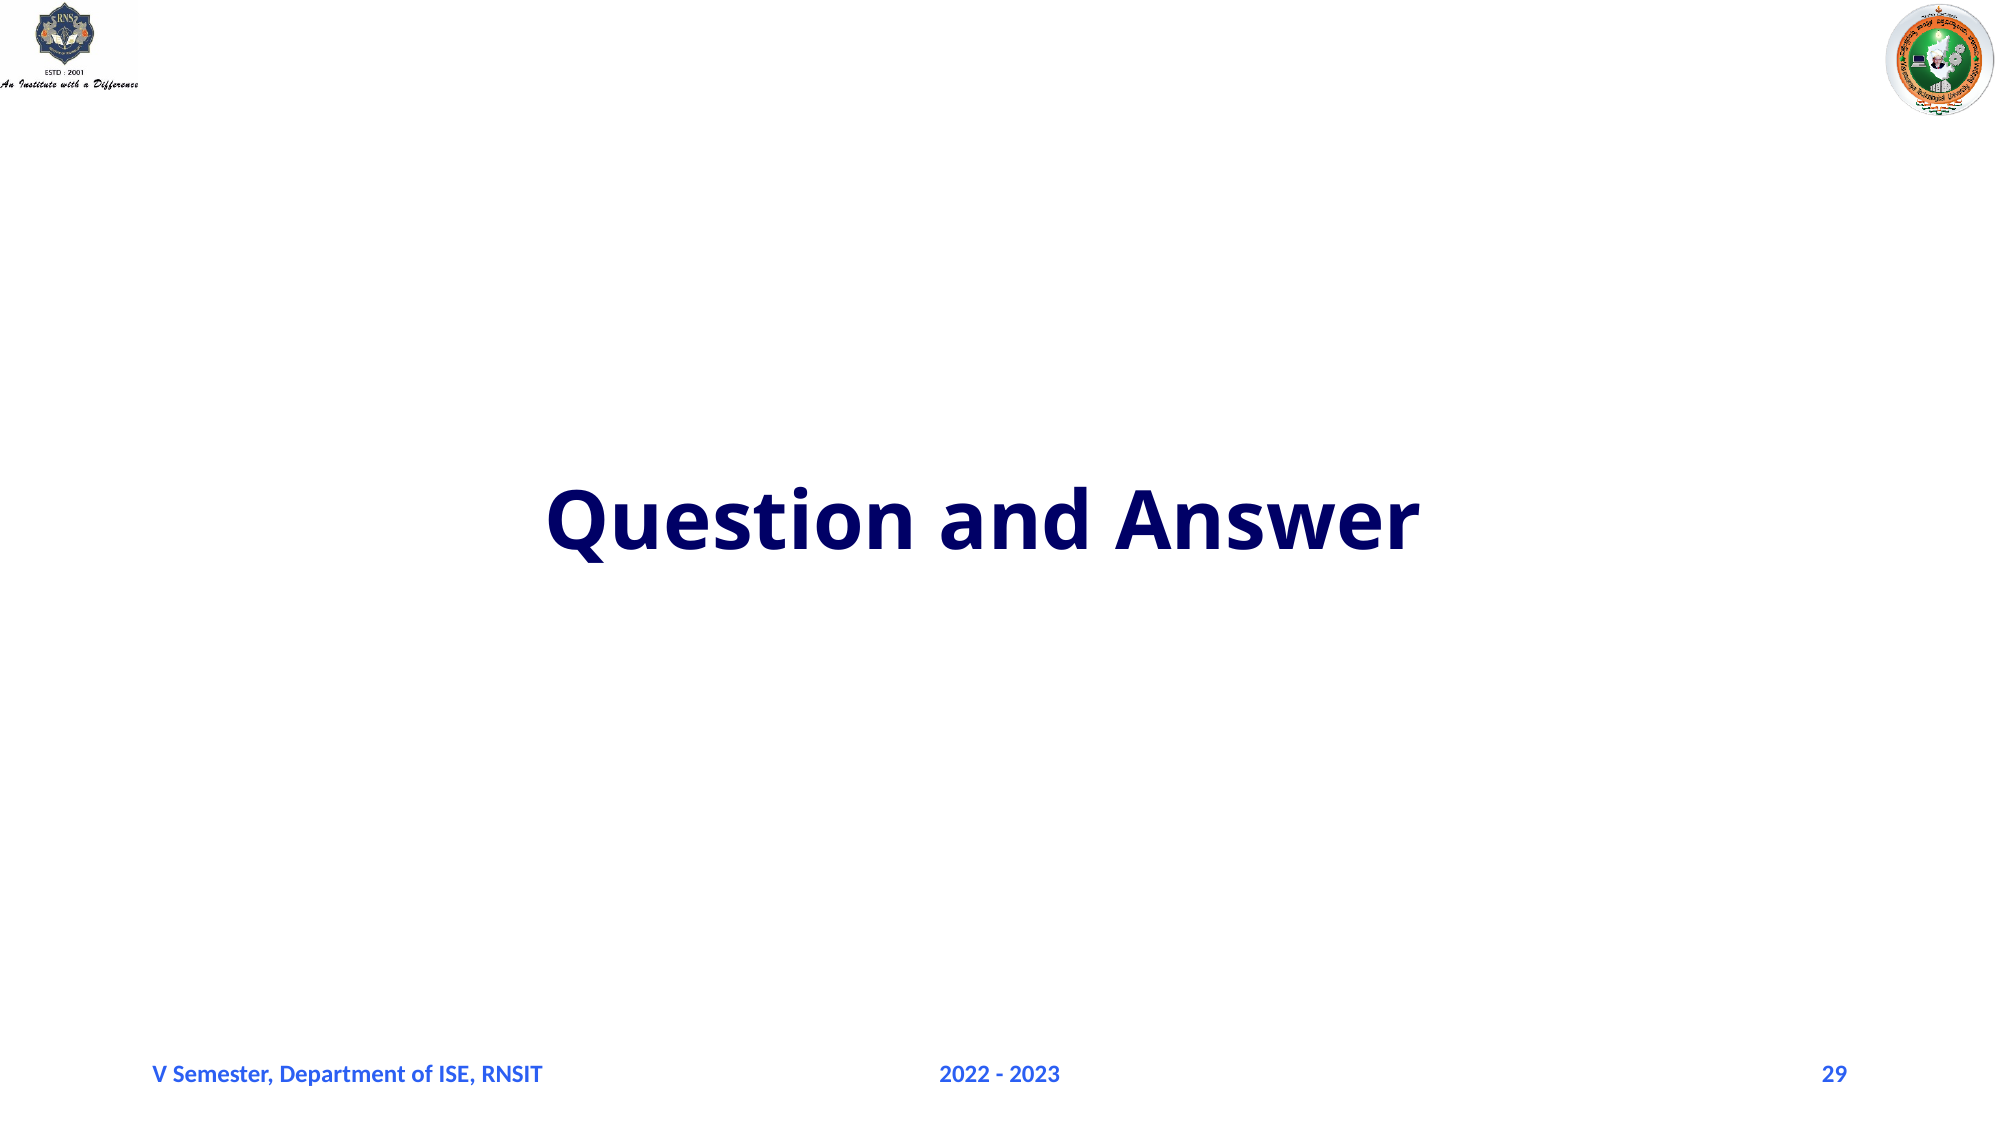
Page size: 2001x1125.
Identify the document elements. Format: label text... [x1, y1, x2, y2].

picture [1882, 2, 1997, 117]
picture [0, 0, 138, 90]
slide_number V Semester, Department of ISE, RNSIT [137, 1042, 662, 1103]
title Question and Answer [456, 470, 1512, 634]
slide_number 29 [1412, 1042, 1863, 1103]
footer 2022 - 2023 [662, 1042, 1338, 1103]
